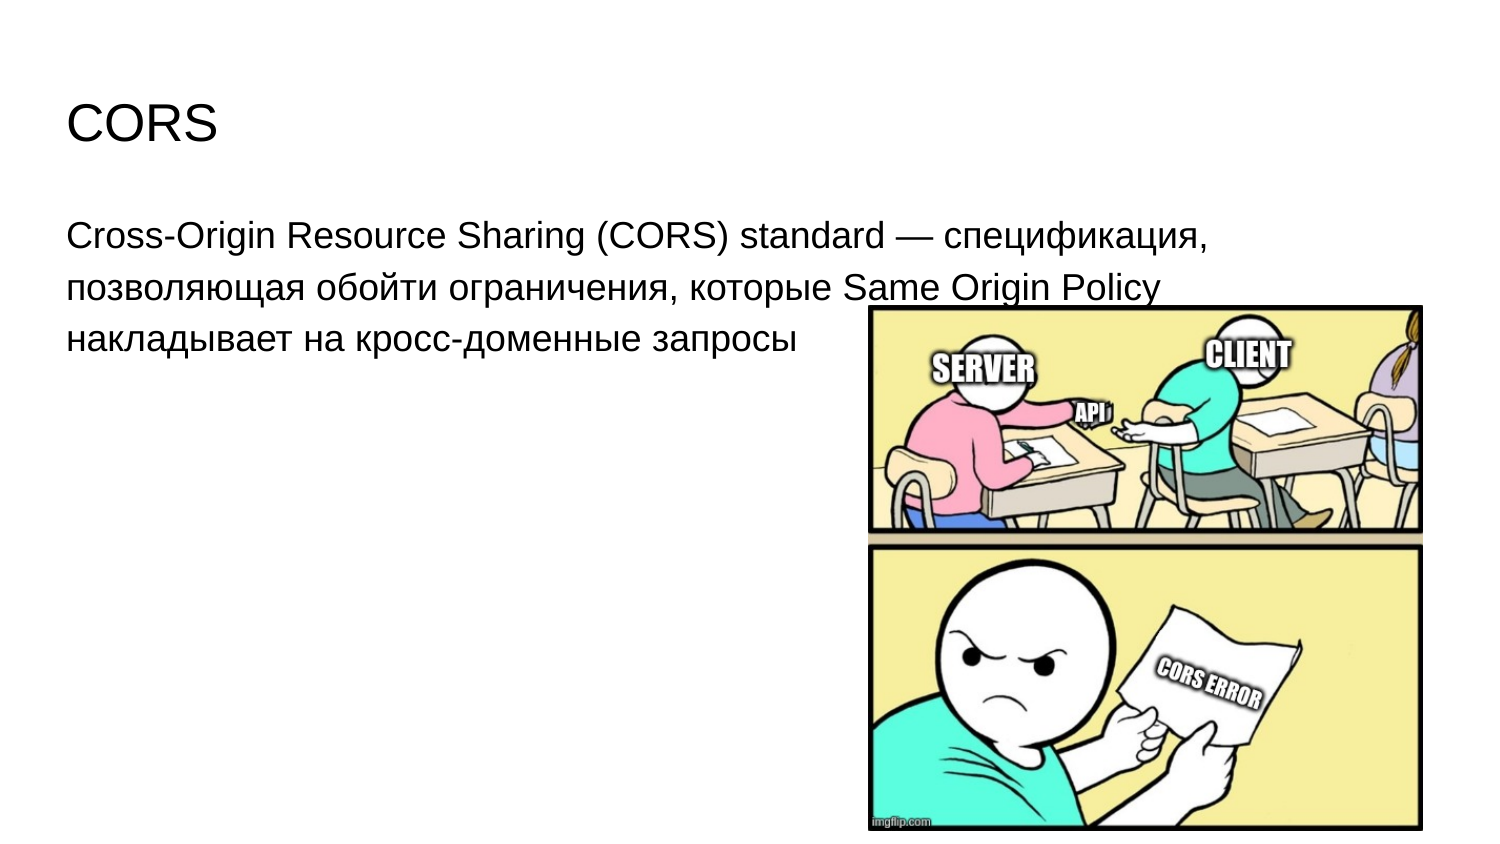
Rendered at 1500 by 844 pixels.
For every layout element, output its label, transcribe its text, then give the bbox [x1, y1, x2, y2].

picture [868, 305, 1424, 831]
list Cross-Origin Resource Sharing (CORS) standard — спецификация, позволяющая обойти ограничения, которые Same Origin Policy накладывает на кросс-доменные запросы [51, 189, 1374, 750]
title CORS [51, 72, 1449, 167]
